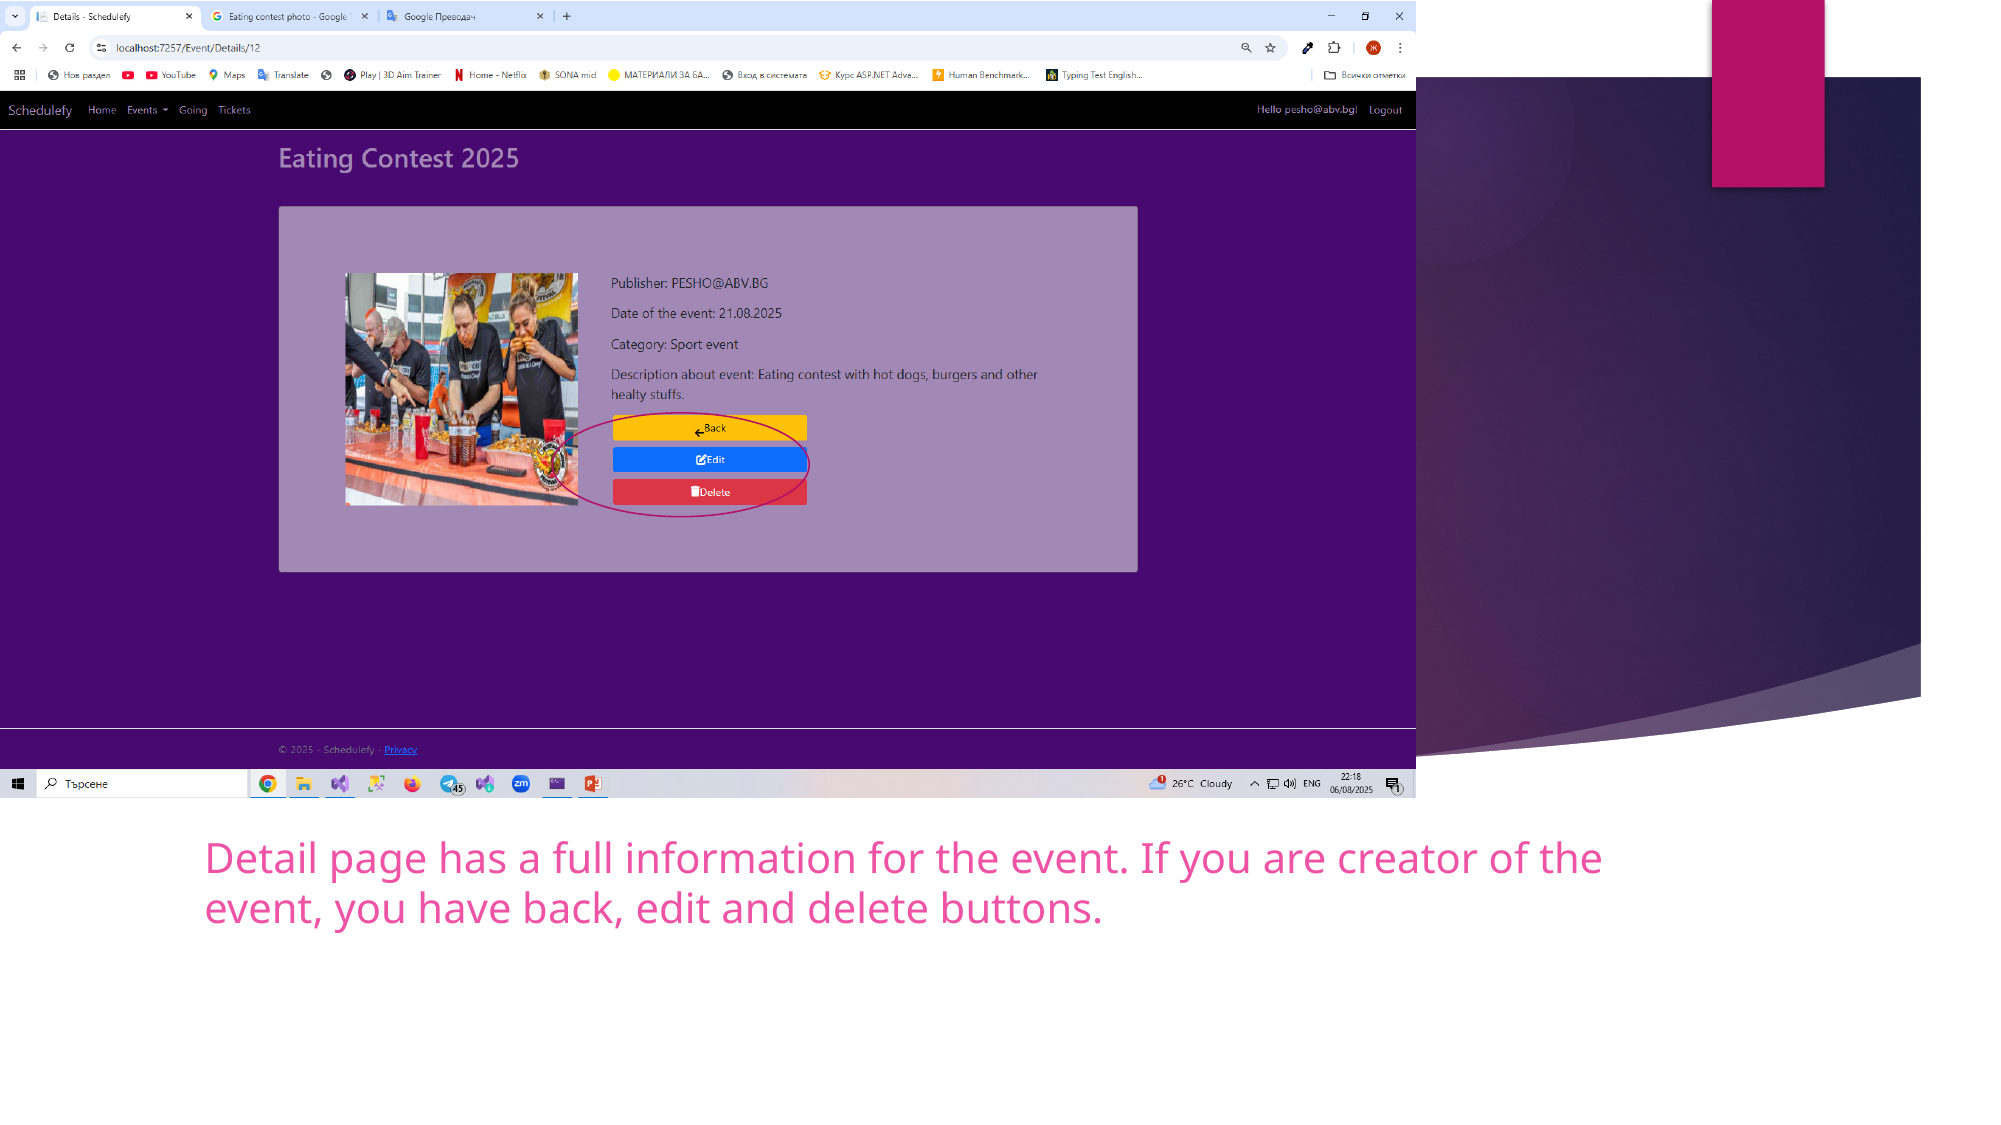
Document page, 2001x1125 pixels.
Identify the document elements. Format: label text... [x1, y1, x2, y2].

picture [0, 1, 1416, 798]
list Detail page has a full information for the event. If you are creator of the event, you have back, edit and delete buttons. [189, 824, 1638, 966]
